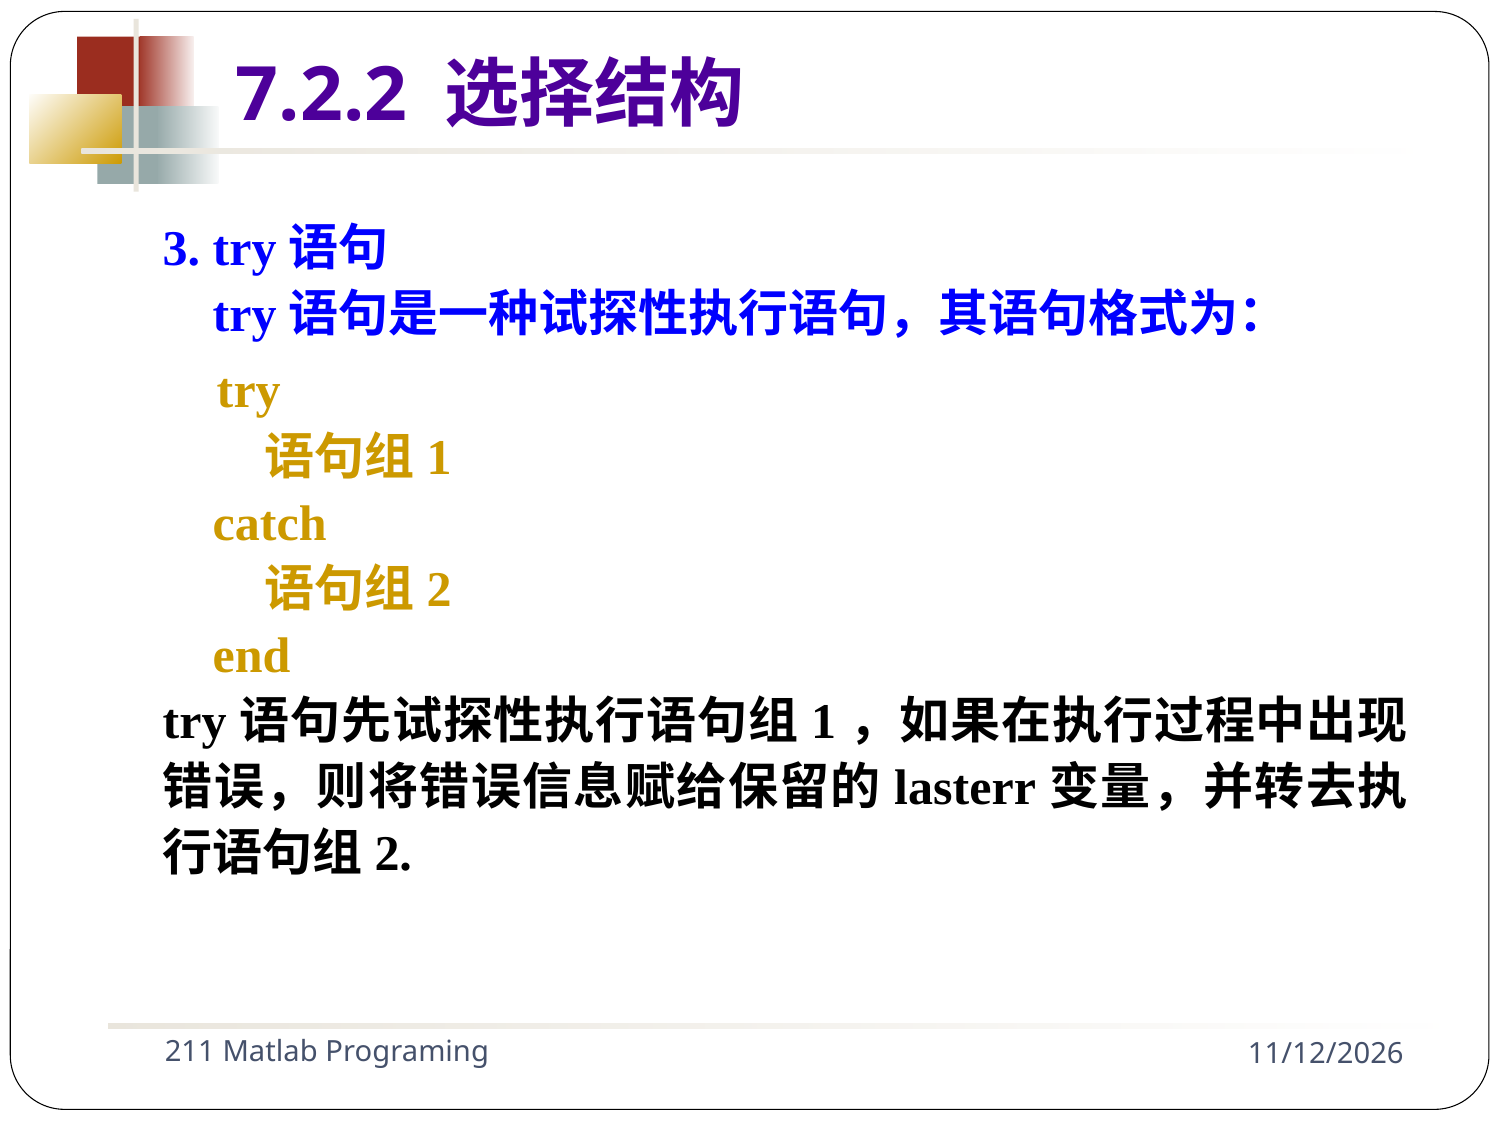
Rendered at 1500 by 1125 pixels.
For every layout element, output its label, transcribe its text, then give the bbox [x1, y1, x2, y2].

text_box 211 Matlab Programing [150, 1012, 800, 1088]
title 7.2.2 选择结构 [220, 0, 1496, 151]
text_box [1012, 1015, 1419, 1094]
list 3. try语句 try语句是一种试探性执行语句，其语句格式为： try 语句组1 catch 语句组2 end try语句先试探性执行语句组1，如果在执行过程中出现错误，则将错误信息赋给保留的lasterr变量，并转去执行语句组2. [147, 202, 1423, 989]
